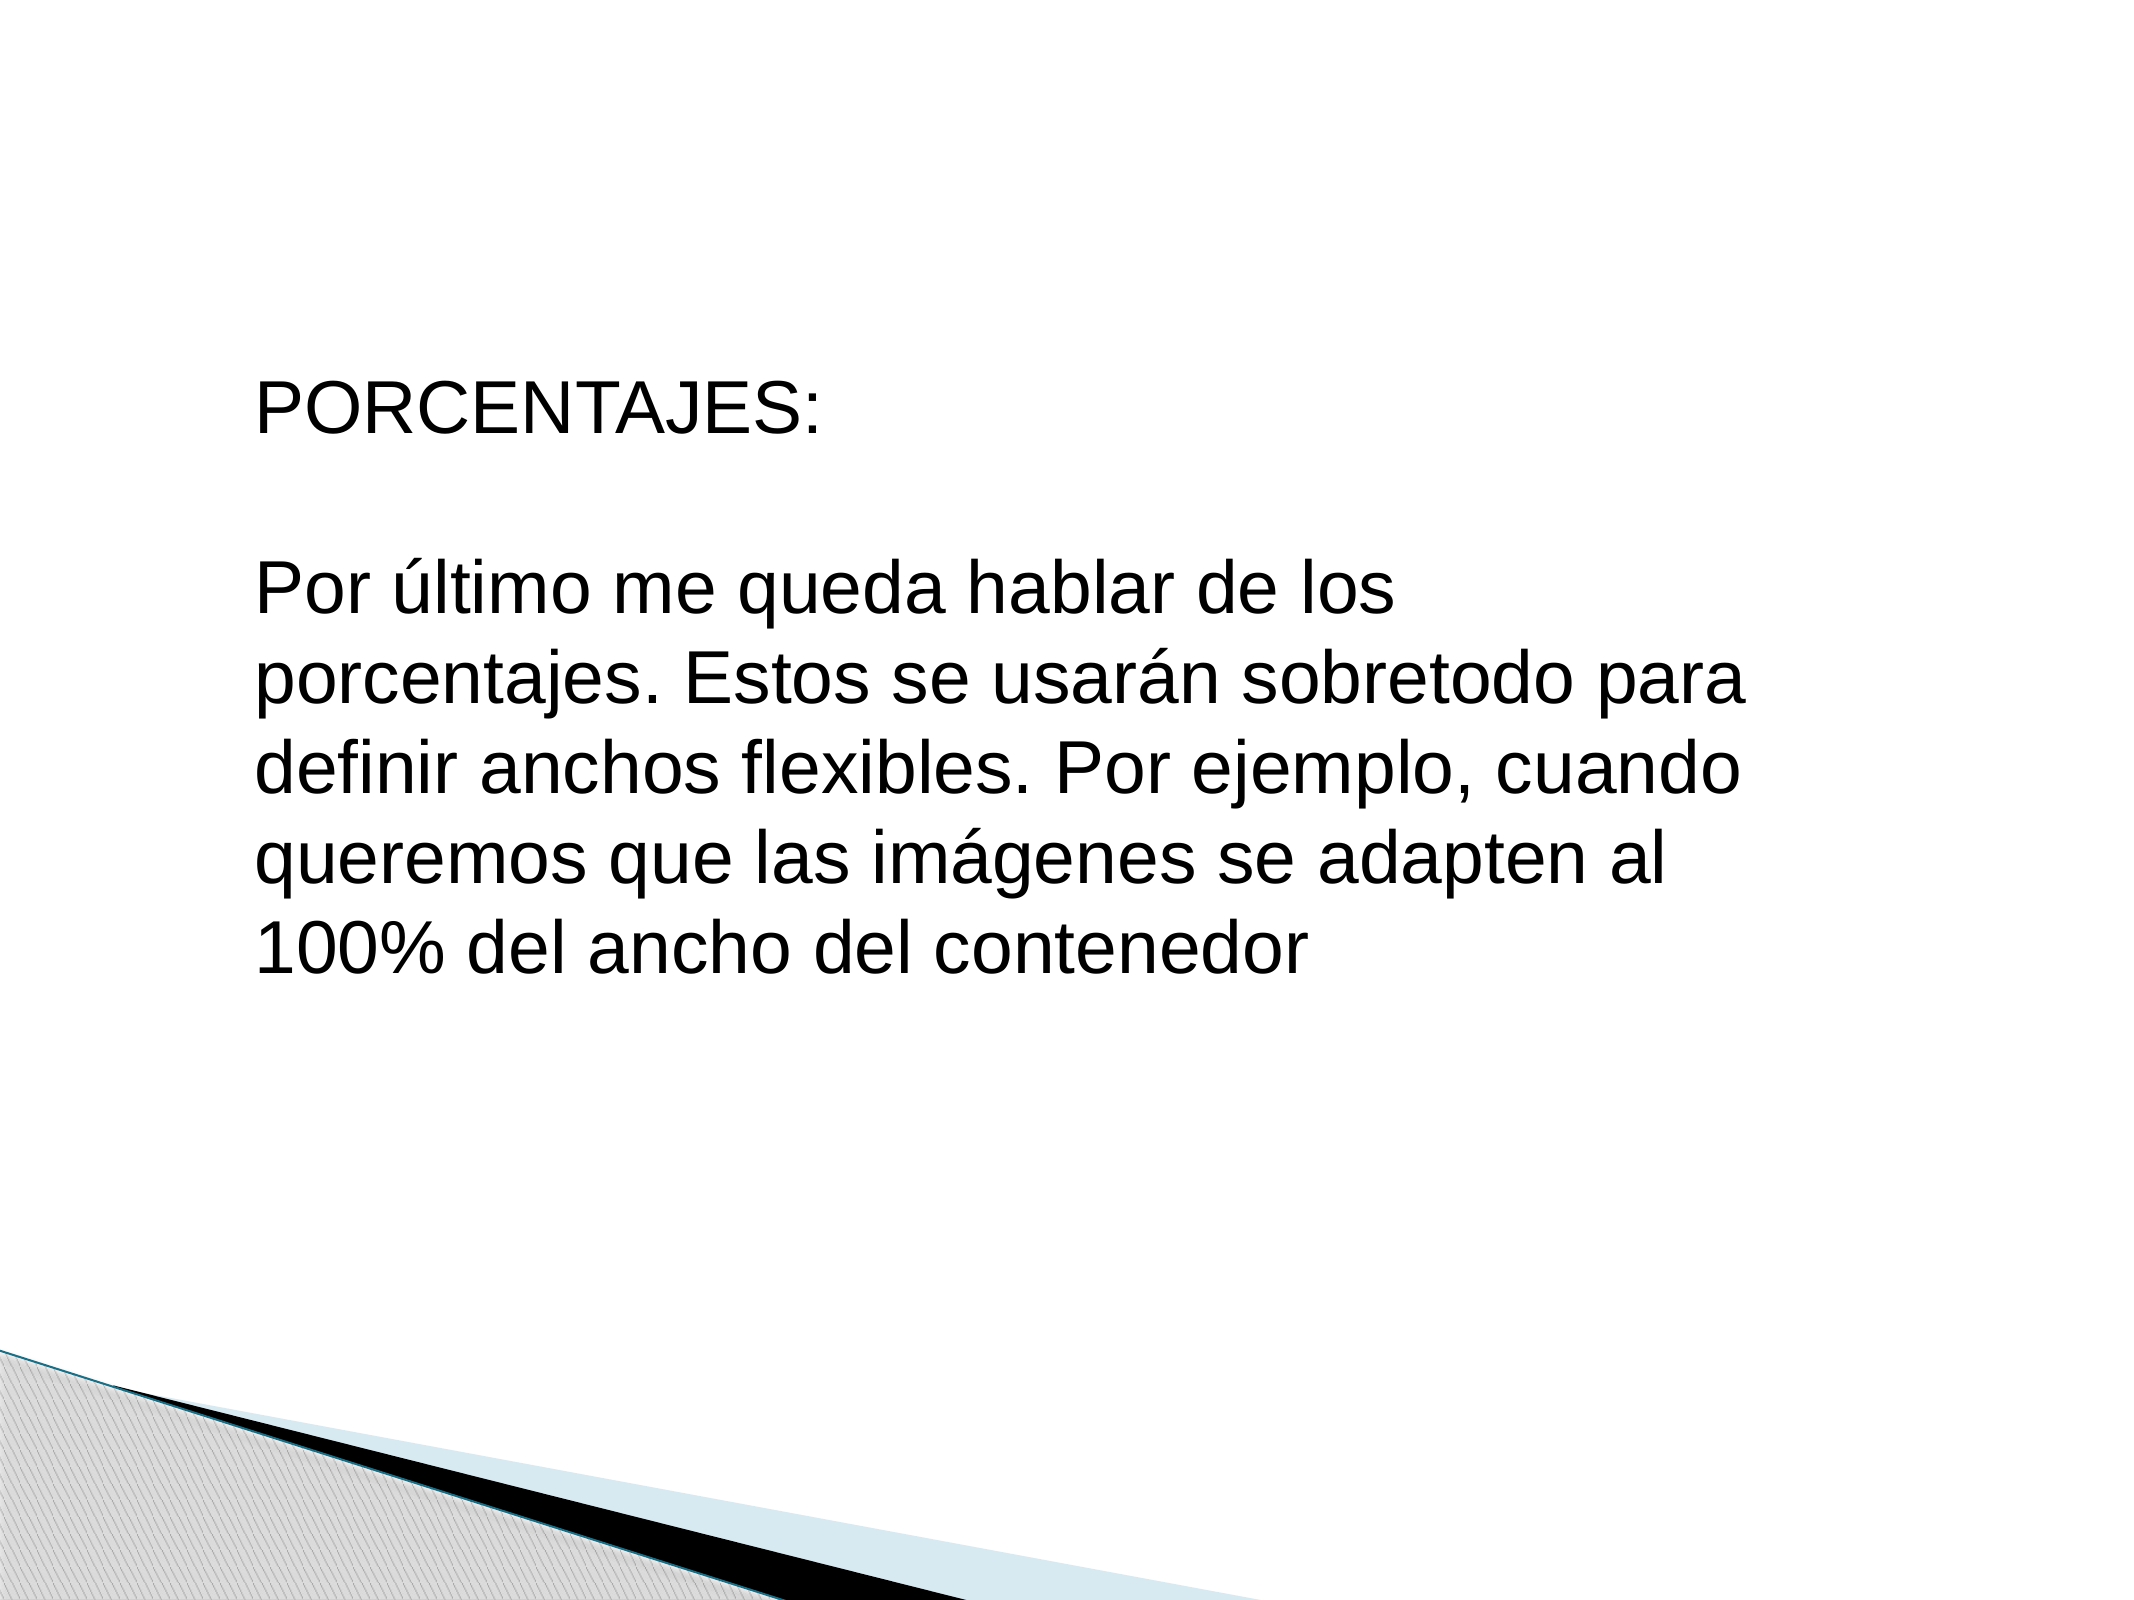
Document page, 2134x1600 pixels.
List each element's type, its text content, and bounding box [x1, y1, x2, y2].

text_box PORCENTAJES: Por último me queda hablar de los porcentajes. Estos se usarán sobretodo para definir anchos flexibles. Por ejemplo, cuando queremos que las imágenes se adapten al 100% del ancho del contenedor [239, 350, 1835, 996]
